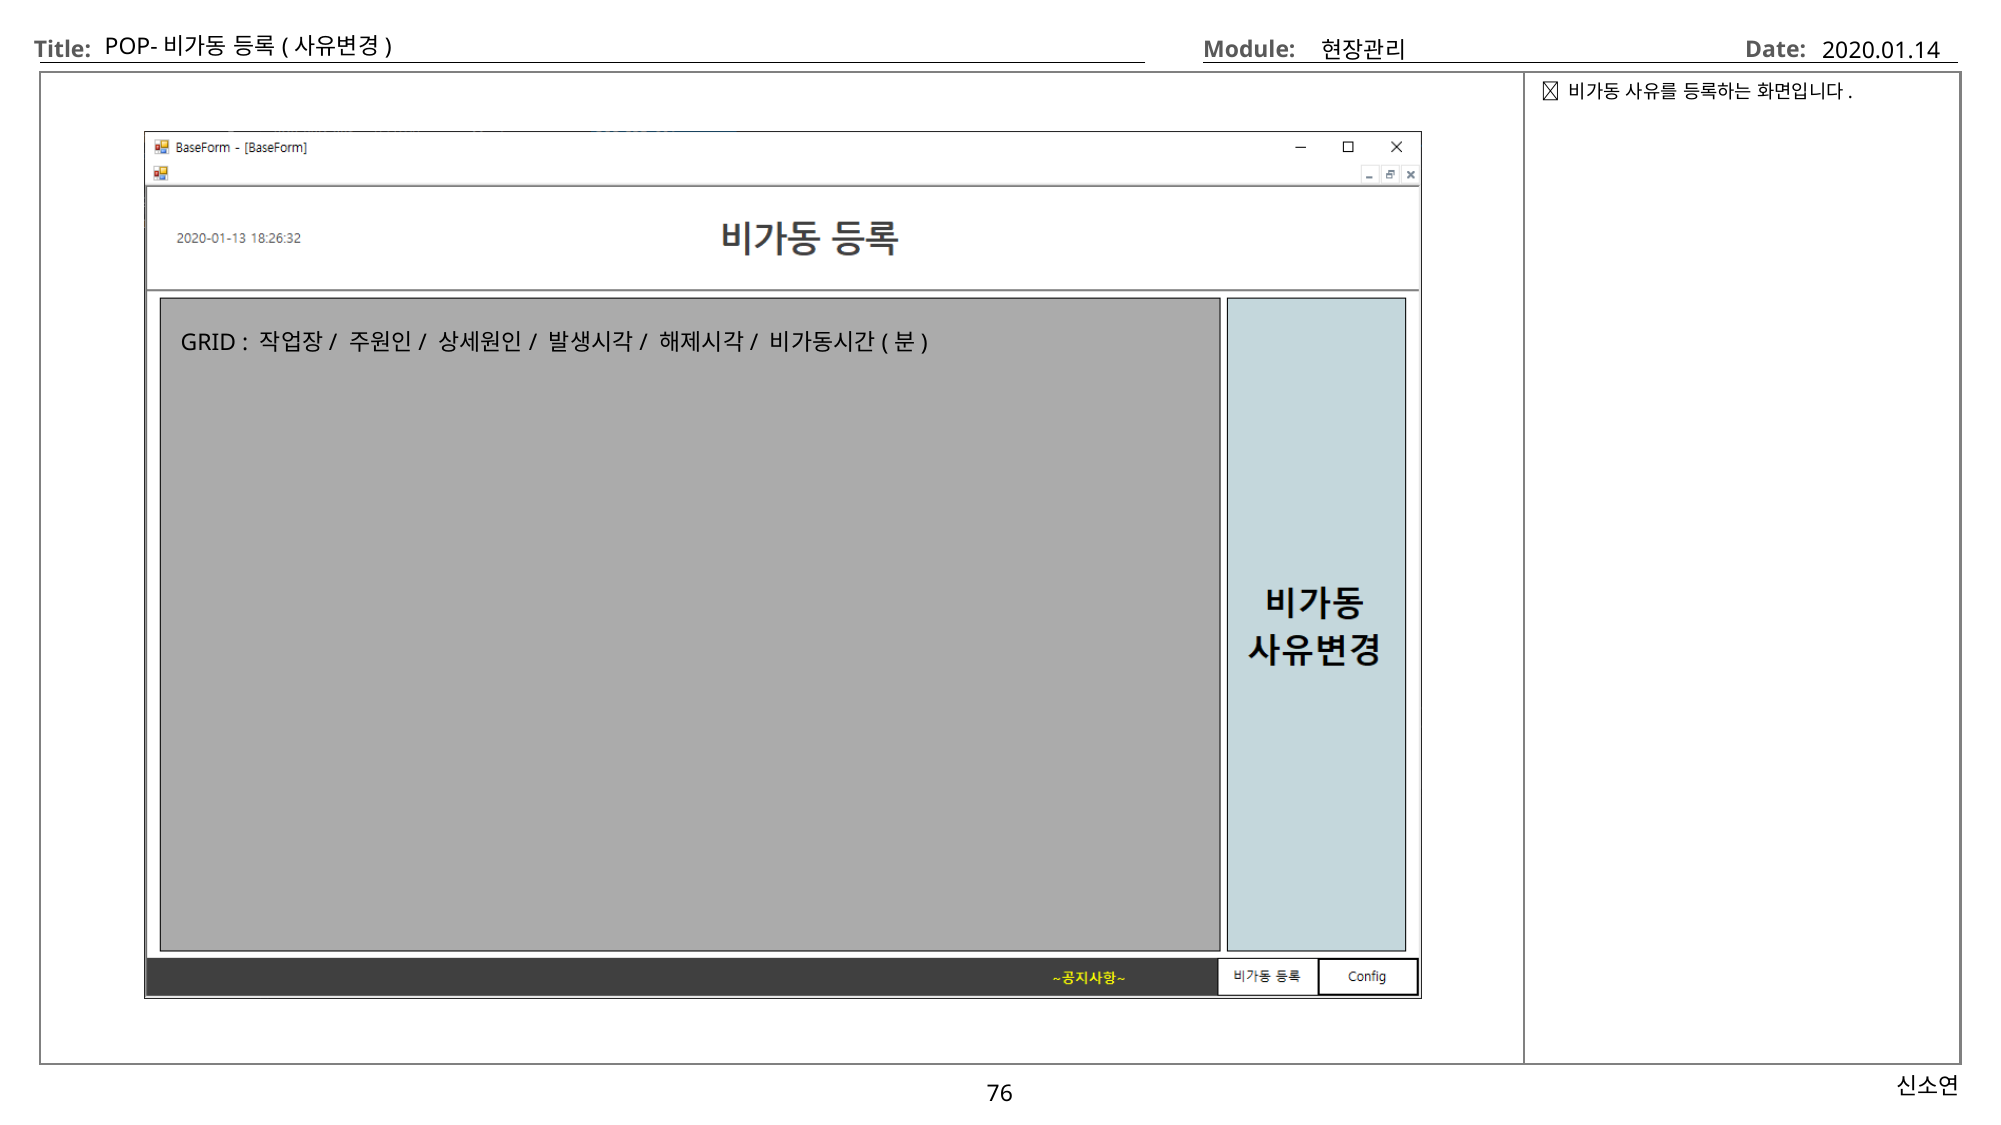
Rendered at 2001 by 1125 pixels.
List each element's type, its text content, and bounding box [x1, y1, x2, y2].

picture [144, 131, 1422, 999]
title POP-비가동 등록(사유변경) [104, 29, 1123, 66]
list 신소연 [1526, 1067, 1960, 1103]
list 2020.01.14 [1822, 31, 1990, 67]
text_box  비가동 사유를 등록하는 화면입니다. [1526, 72, 1960, 144]
list 현장관리 [1321, 31, 1651, 67]
